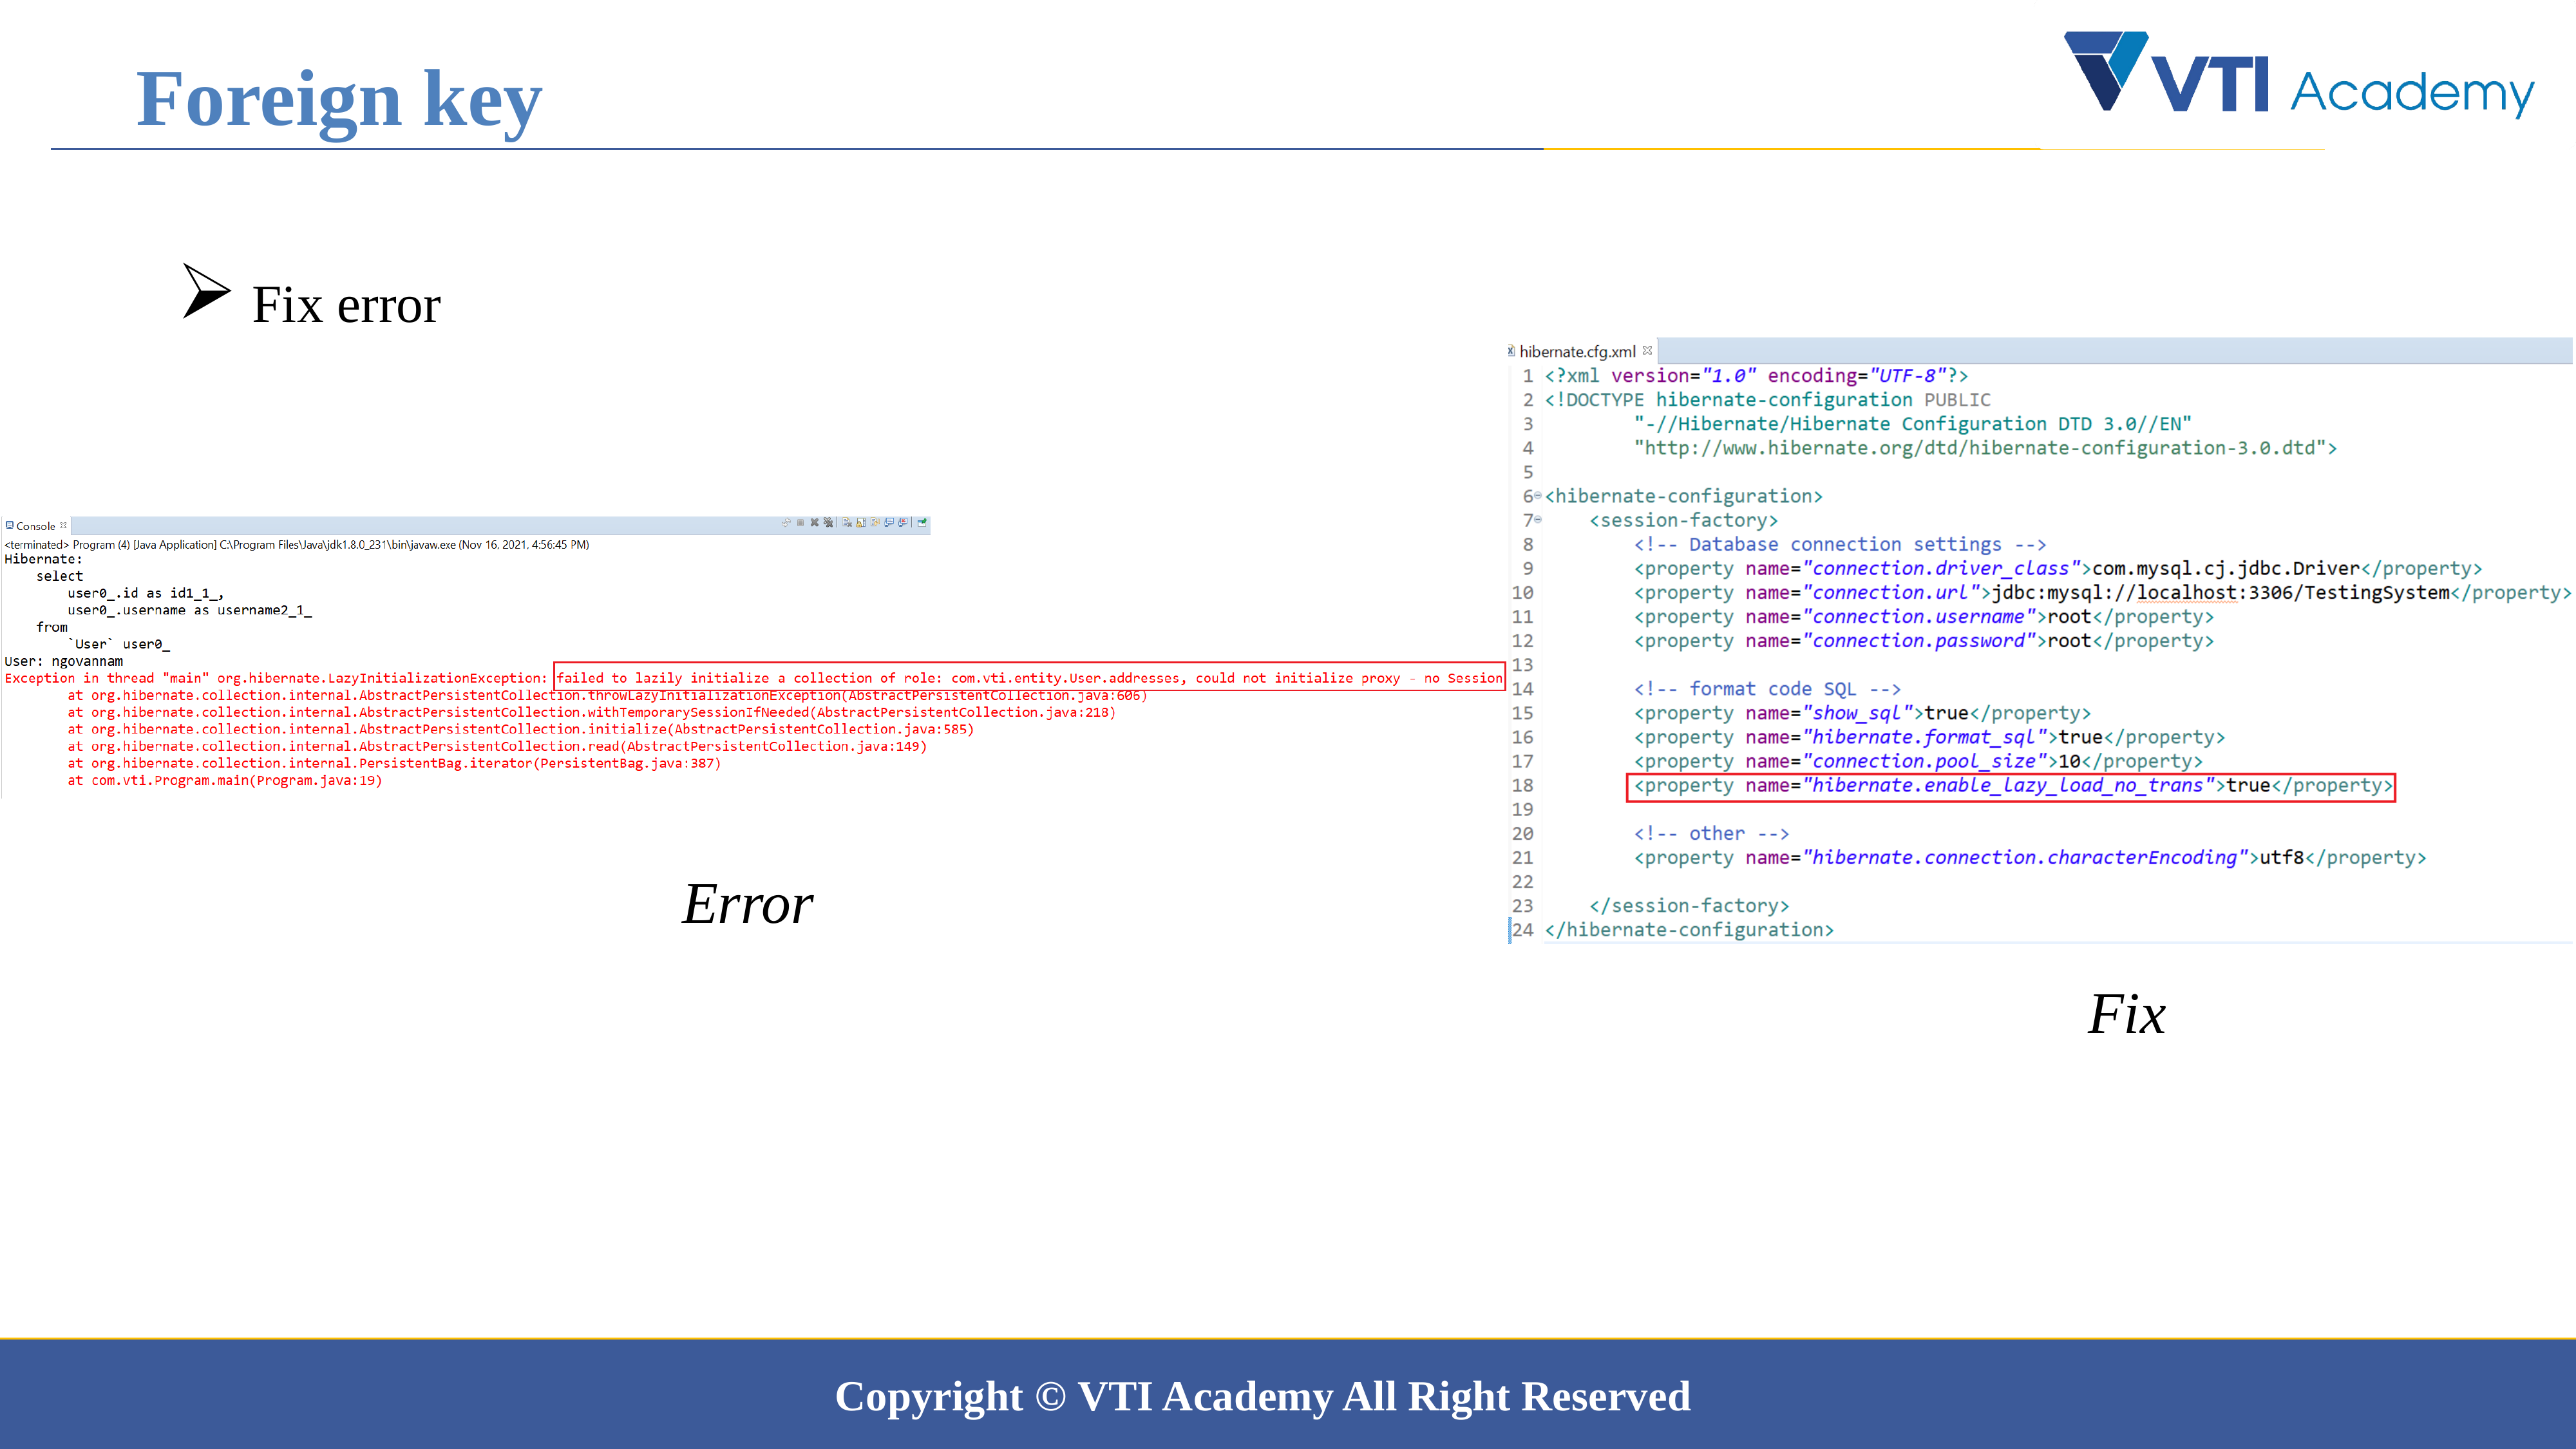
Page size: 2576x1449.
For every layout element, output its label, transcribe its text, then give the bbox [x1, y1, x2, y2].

text_box Fix error [167, 263, 668, 359]
text_box Fix [2078, 969, 2196, 1080]
picture [0, 337, 2573, 944]
picture [2034, 0, 2576, 149]
text_box Error [672, 859, 847, 970]
text_box Foreign key [126, 60, 1329, 126]
